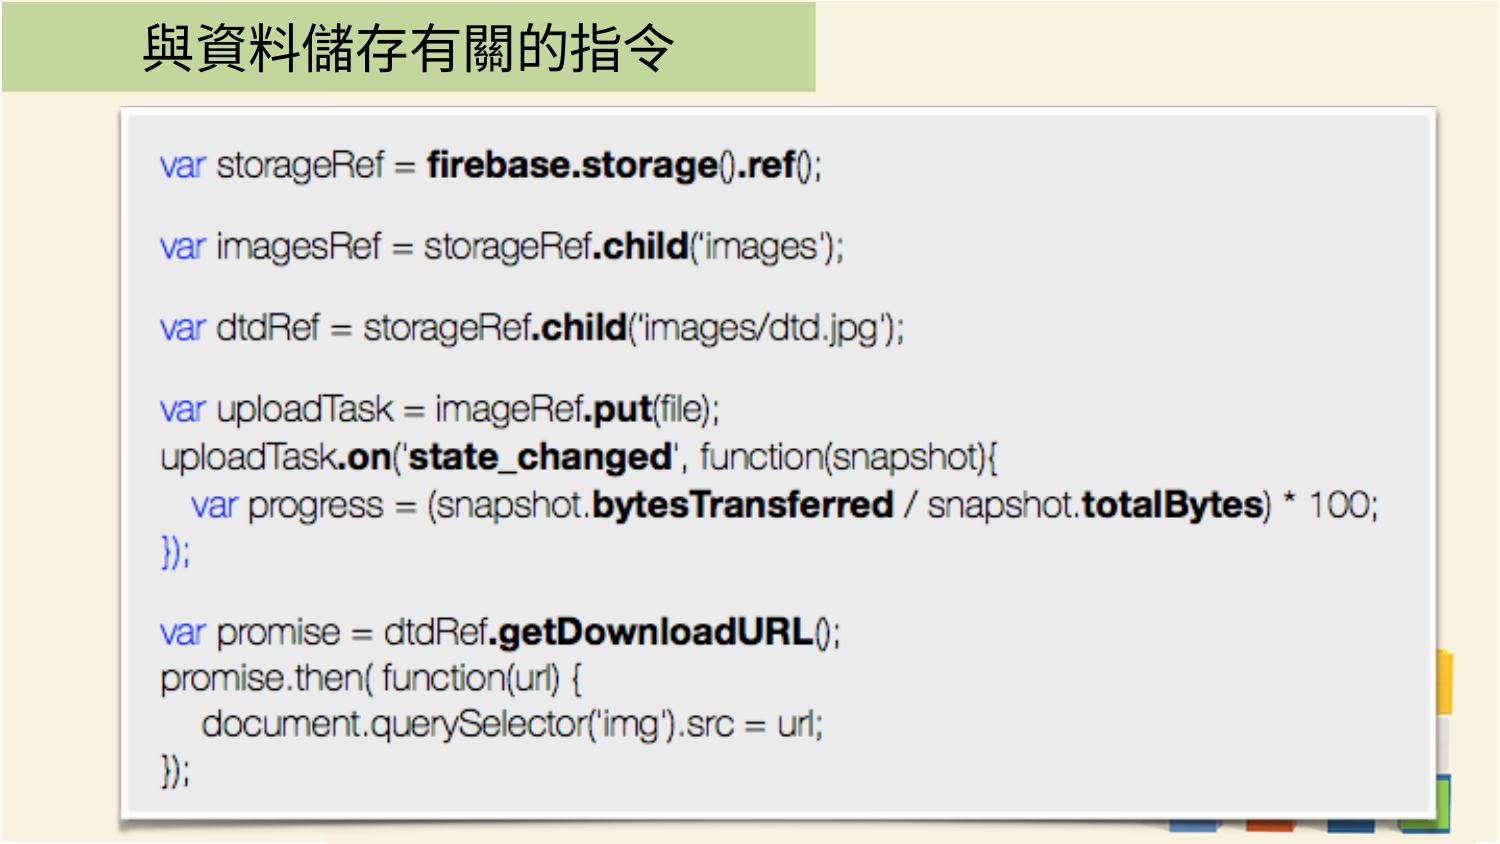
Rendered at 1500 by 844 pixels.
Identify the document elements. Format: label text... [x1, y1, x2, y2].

picture [0, 0, 1500, 844]
title 與資料儲存有關的指令 [1, 1, 817, 93]
